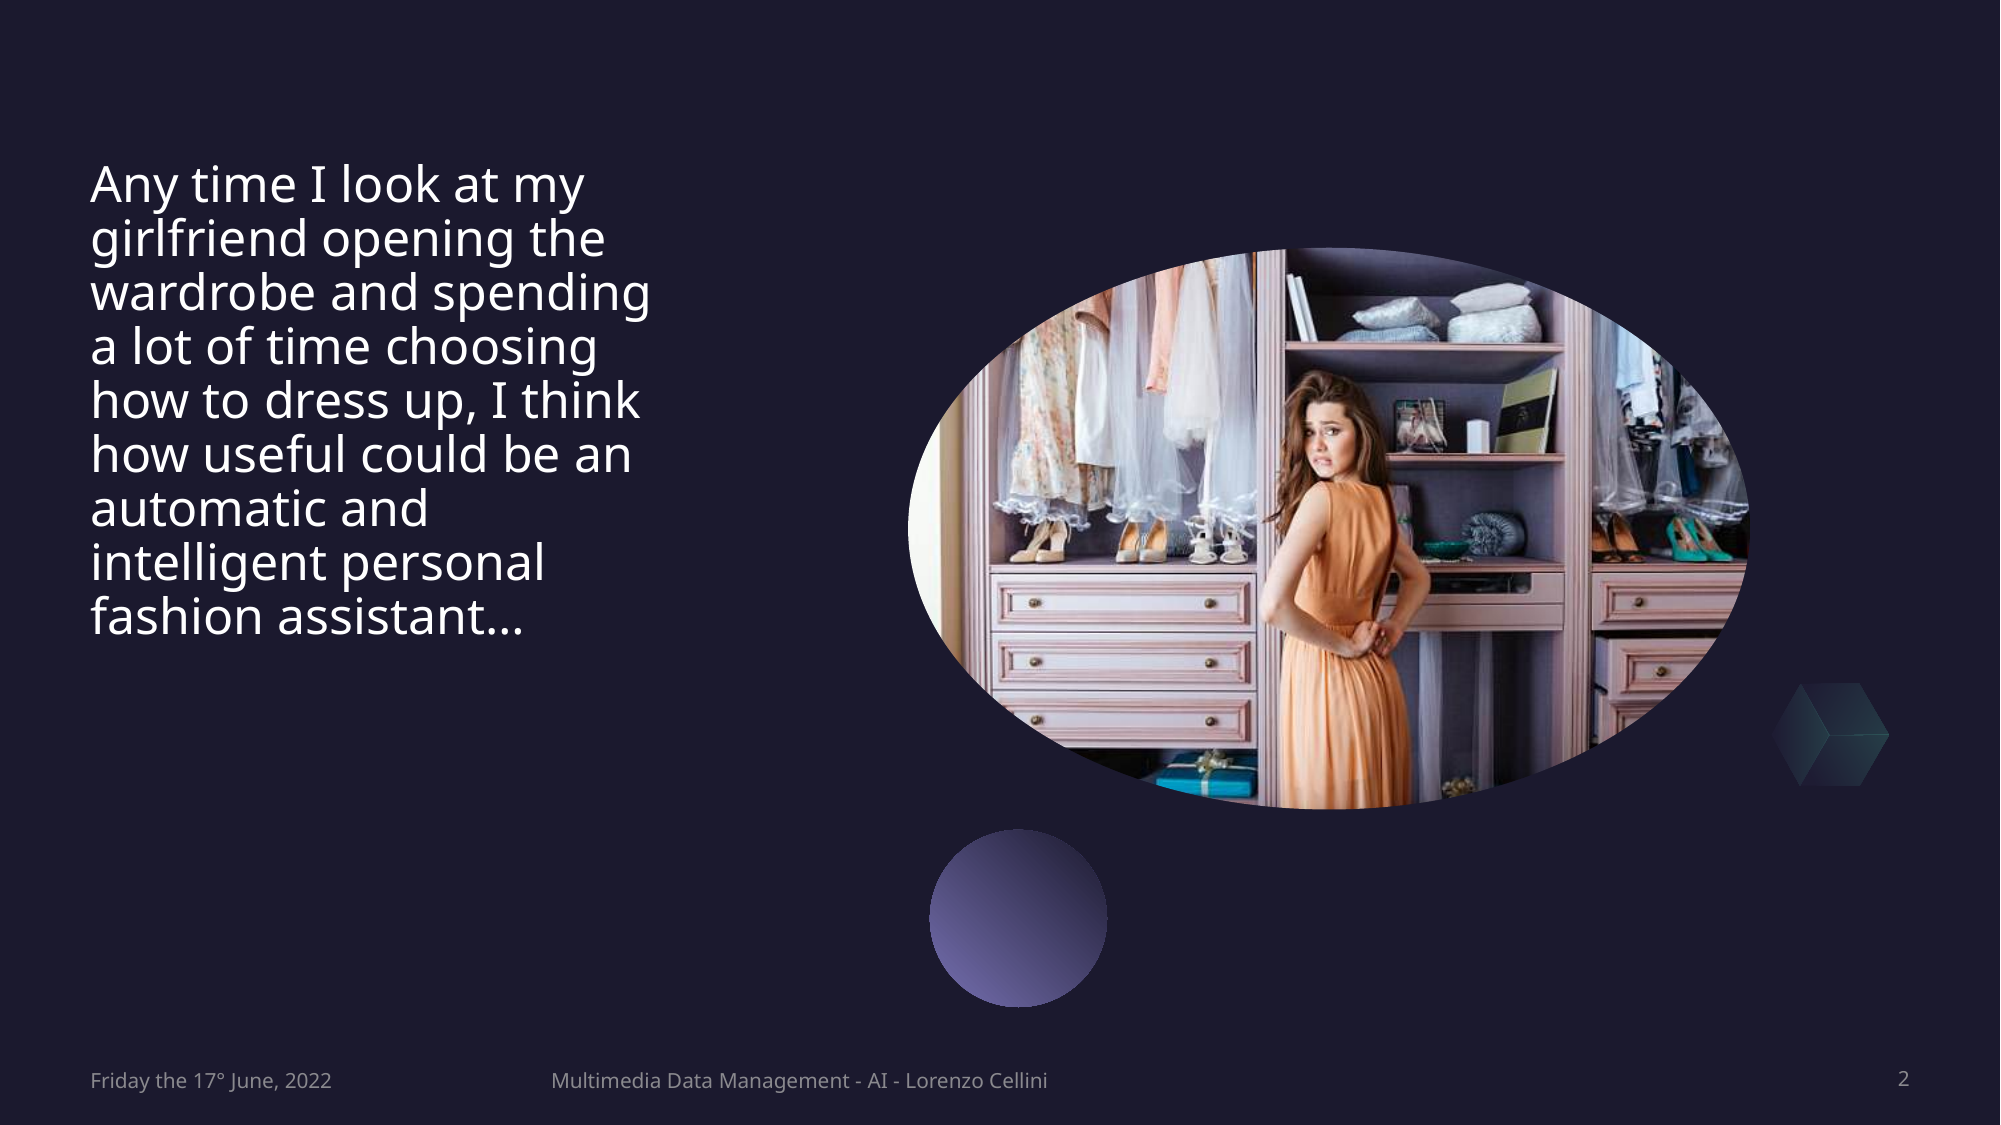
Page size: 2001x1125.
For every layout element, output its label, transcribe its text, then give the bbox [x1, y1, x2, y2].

footer Multimedia Data Management - AI - Lorenzo Cellini [551, 1067, 1598, 1093]
picture [908, 247, 1751, 810]
slide_number 2 [1632, 1067, 1910, 1093]
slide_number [90, 1067, 522, 1093]
title Any time I look at my girlfriend opening the wardrobe and spending a lot of time choosing how to dress up, I think how useful could be an automatic and intelligent personal fashion assistant… [90, 90, 676, 646]
